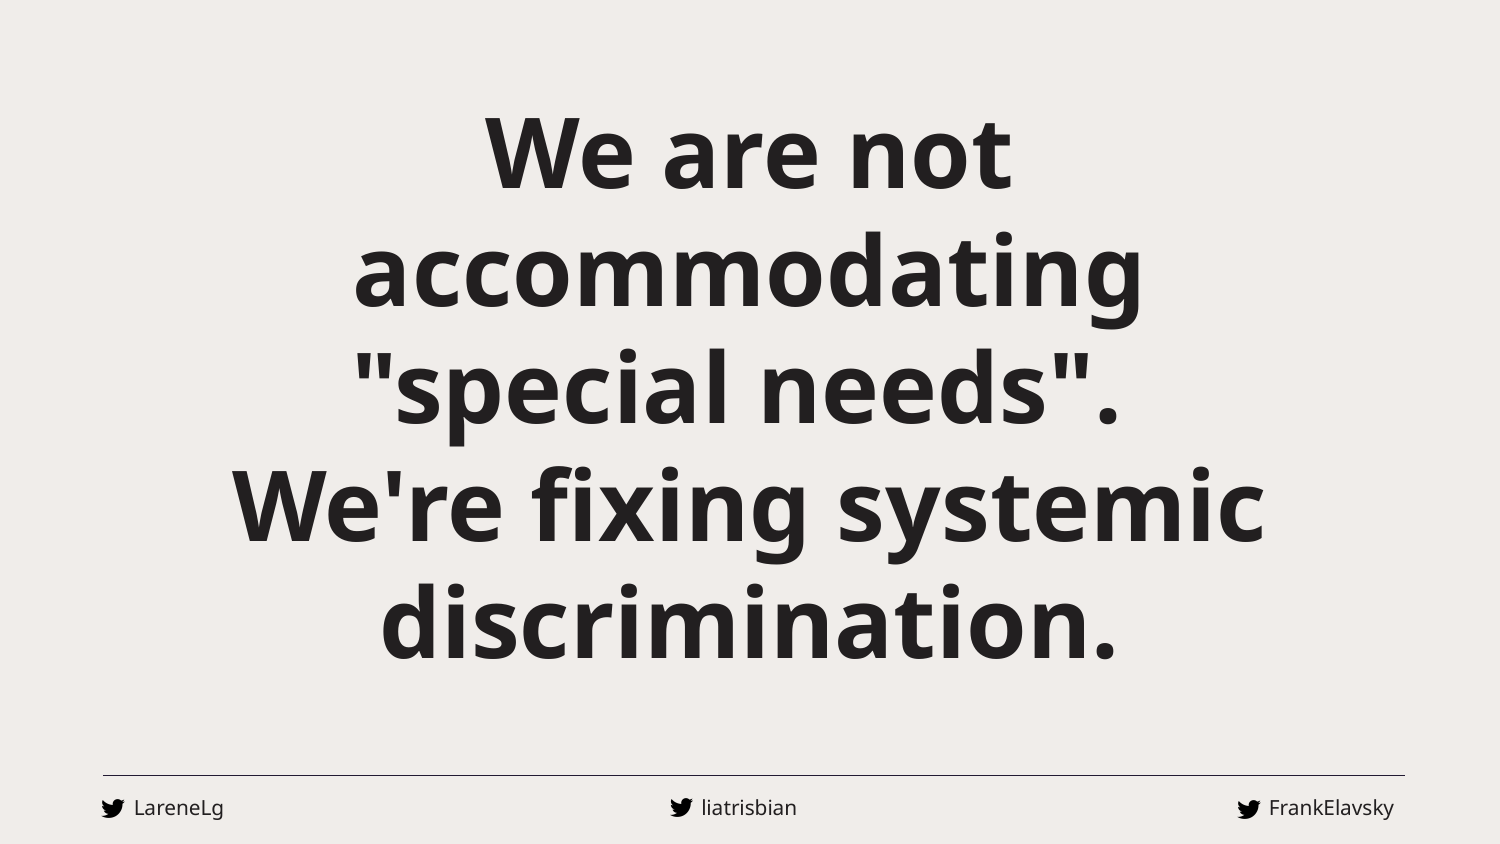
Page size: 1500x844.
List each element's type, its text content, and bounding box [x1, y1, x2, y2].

title We are not accommodating "special needs". We're fixing systemic discrimination. [200, 132, 1300, 637]
picture [663, 789, 700, 826]
picture [94, 790, 132, 827]
picture [1230, 791, 1268, 828]
